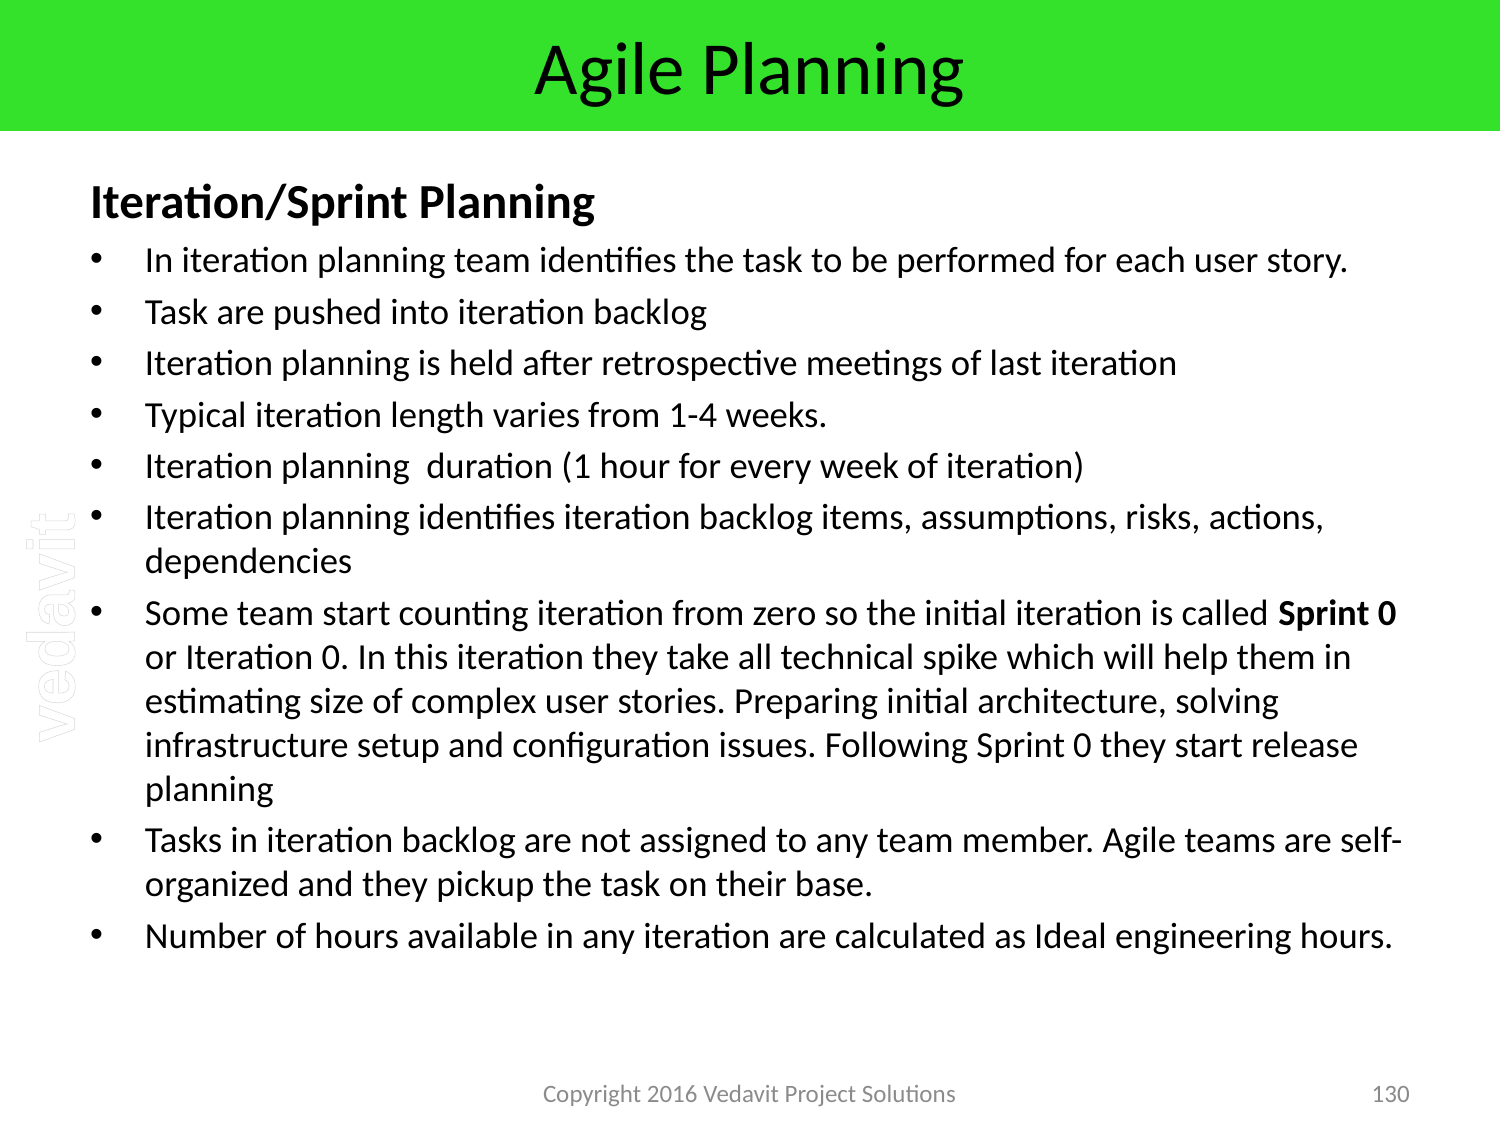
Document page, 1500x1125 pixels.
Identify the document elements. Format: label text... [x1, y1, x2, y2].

slide_number 130 [1074, 1062, 1425, 1123]
title Agile Planning [0, 0, 1500, 131]
footer Copyright 2016 Vedavit Project Solutions [512, 1062, 988, 1123]
list Iteration/Sprint Planning In iteration planning team identifies the task to be performed for each user story. Task are pushed into iteration backlog Iteration planning is held after retrospective meetings of last iteration Typical iteration length varies from 1-4 weeks. Iteration planning duration (1 hour for every week of iteration) Iteration planning identifies iteration backlog items, assumptions, risks, actions, dependencies Some team start counting iteration from zero so the initial iteration is called Sprint 0 or Iteration 0. In this iteration they take all technical spike which will help them in estimating size of complex user stories. Preparing initial architecture, solving infrastructure setup and configuration issues. Following Sprint 0 they start release planning Tasks in iteration backlog are not assigned to any team member. Agile teams are self-organized and they pickup the task on their base. Number of hours available in any iteration are calculated as Ideal engineering hours. [75, 162, 1425, 1000]
